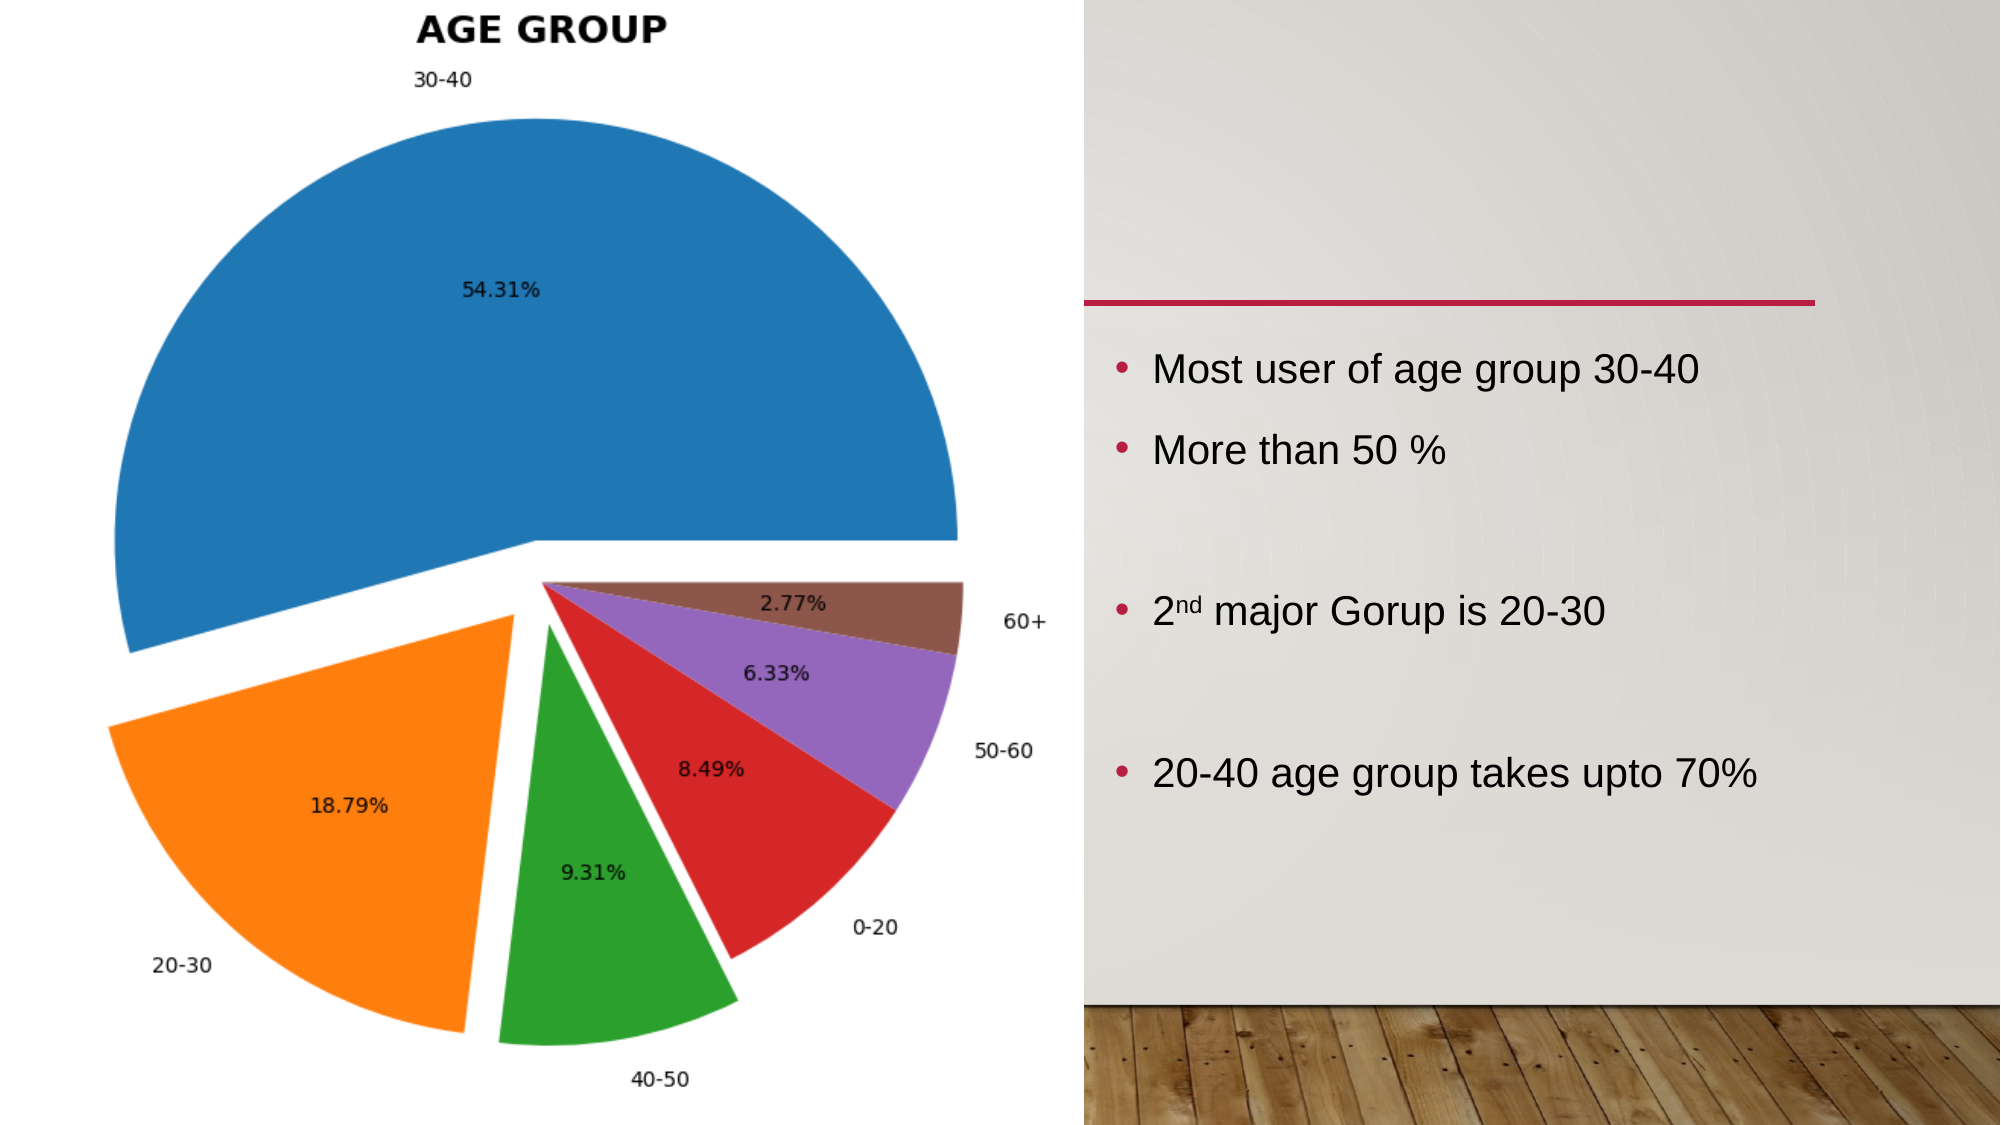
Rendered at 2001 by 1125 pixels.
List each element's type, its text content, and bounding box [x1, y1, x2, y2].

picture [0, 0, 2000, 1125]
list Most user of age group 30-40 More than 50 % 2nd major Gorup is 20-30 20-40 age group takes upto 70% [1099, 324, 1798, 1021]
